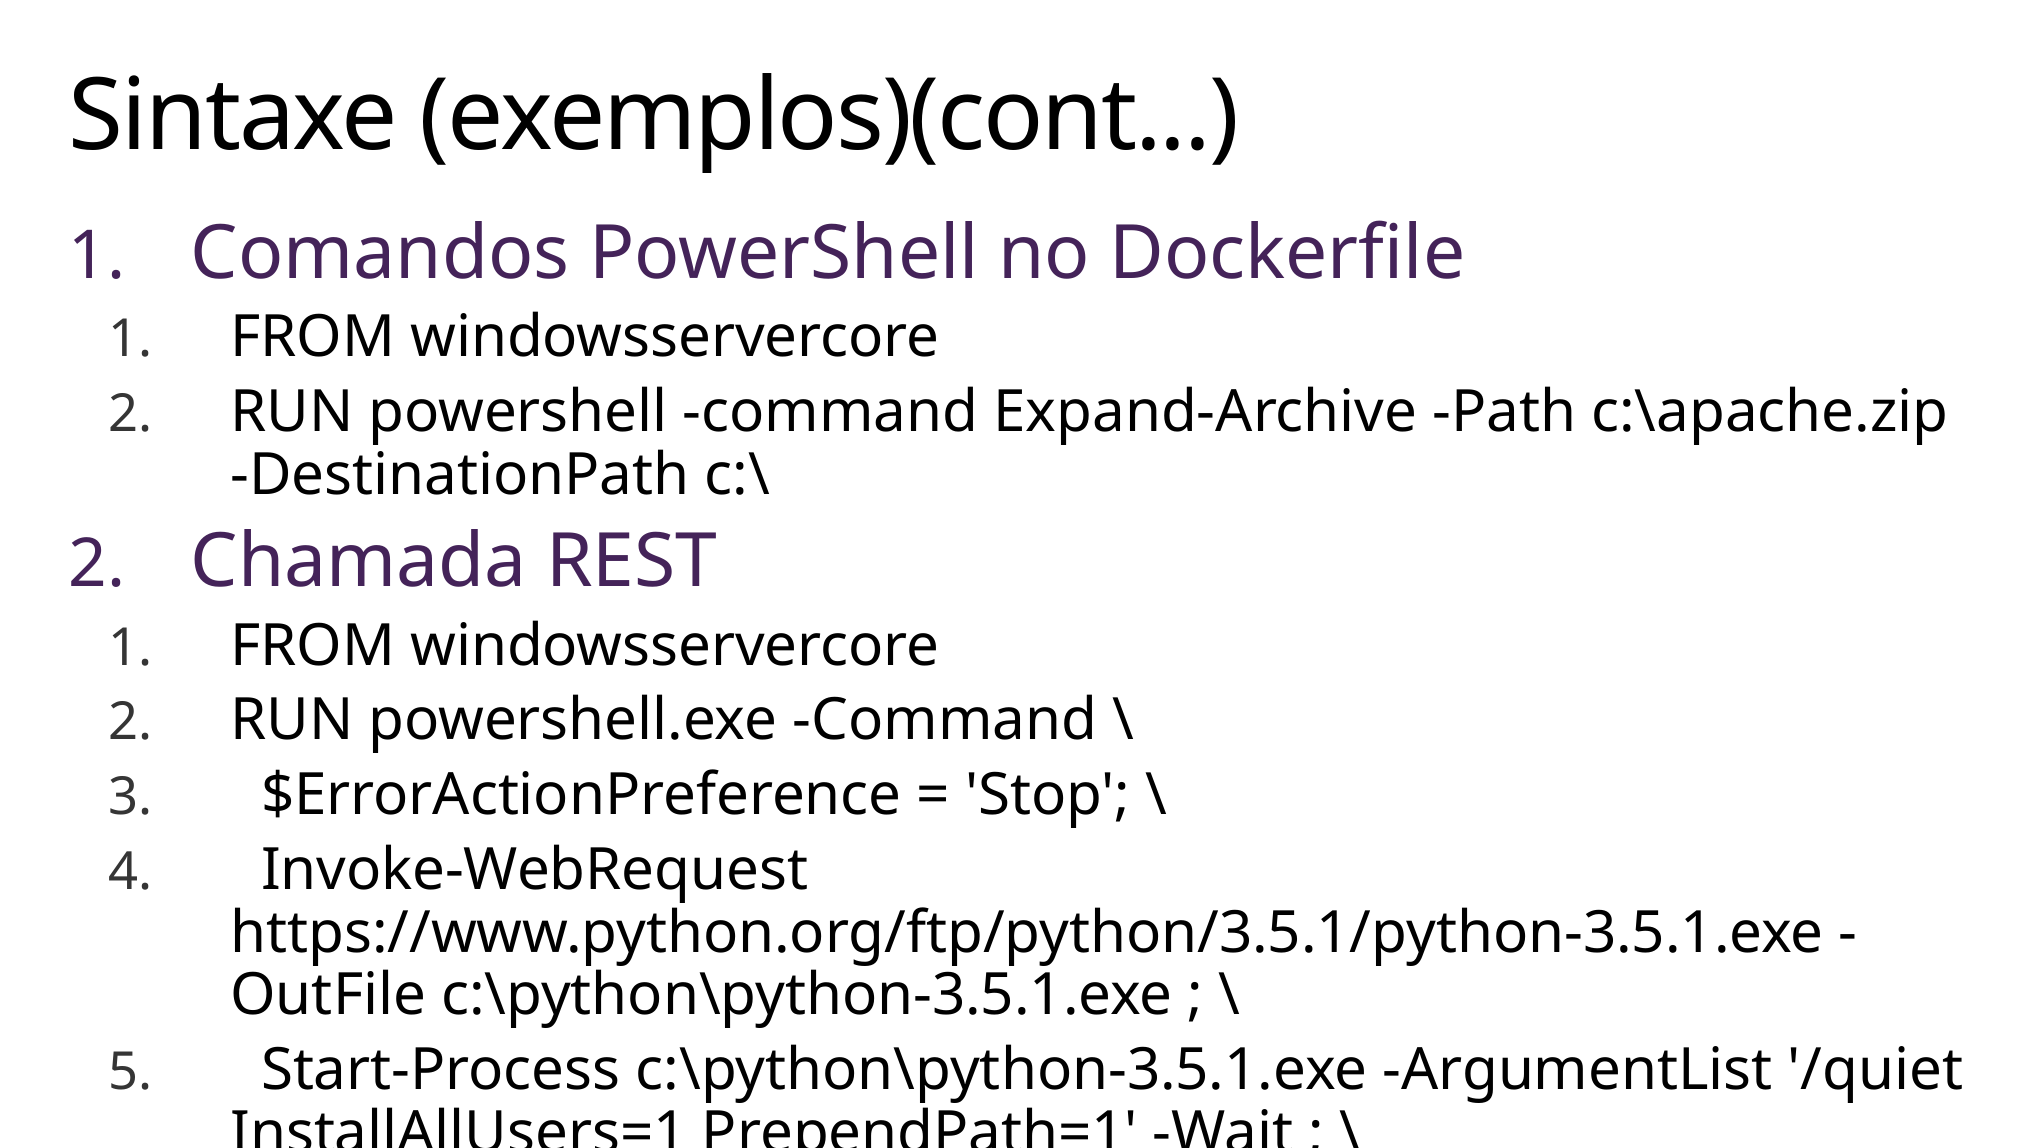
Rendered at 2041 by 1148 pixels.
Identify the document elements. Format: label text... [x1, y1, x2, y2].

title Sintaxe (exemplos)(cont...) [45, 48, 1996, 199]
list Comandos PowerShell no Dockerfile FROM windowsservercore RUN powershell -command Expand-Archive -Path c:\apache.zip -DestinationPath c:\ Chamada REST FROM windowsservercore RUN powershell.exe -Command \ $ErrorActionPreference = 'Stop'; \ Invoke-WebRequest https://www.python.org/ftp/python/3.5.1/python-3.5.1.exe -OutFile c:\python\python-3.5.1.exe ; \ Start-Process c:\python\python-3.5.1.exe -ArgumentList '/quiet InstallAllUsers=1 PrependPath=1' -Wait ; \ Remove-Item c:\python\python-3.5.1.exe -Force [45, 199, 1996, 1128]
